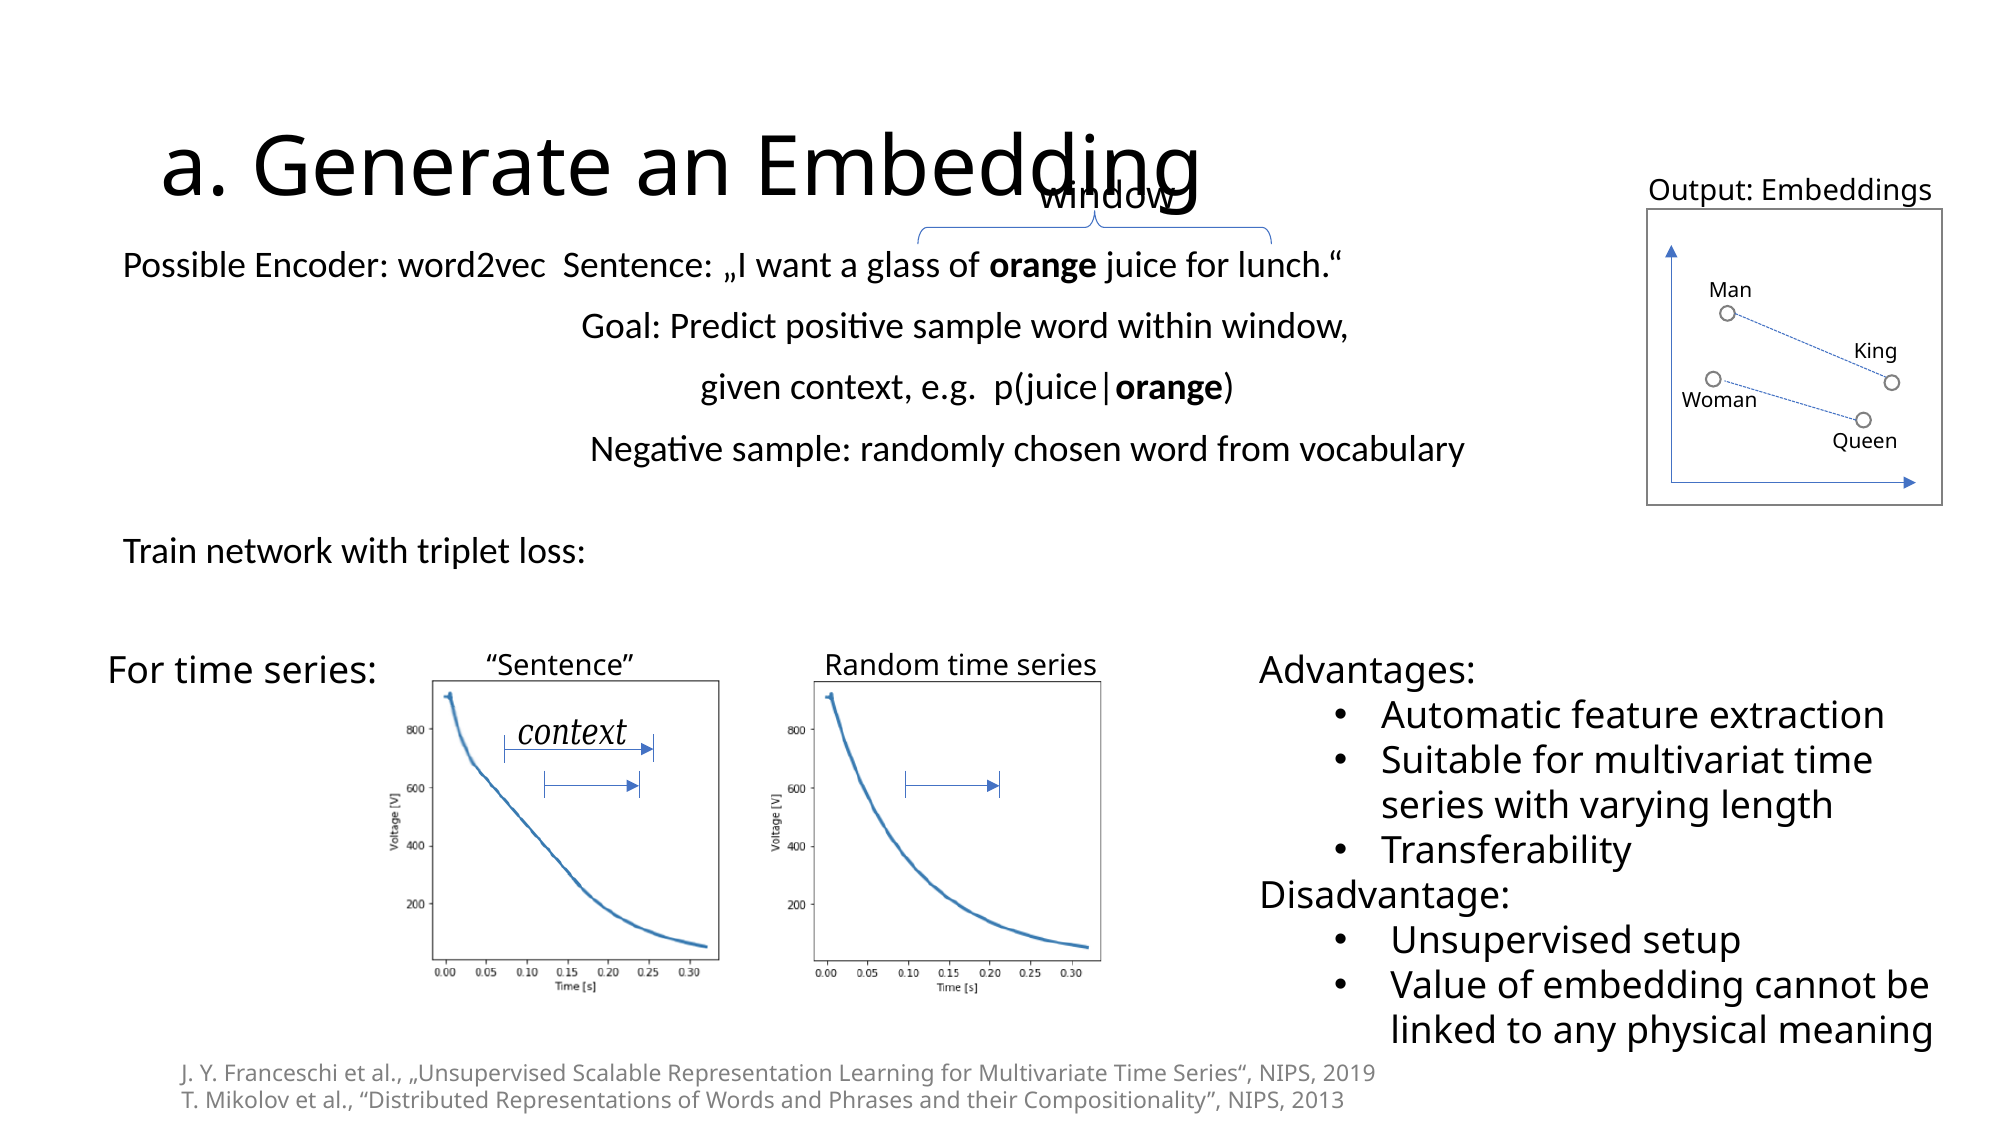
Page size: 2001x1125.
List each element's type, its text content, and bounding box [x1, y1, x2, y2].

text_box [917, 224, 1272, 245]
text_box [1724, 380, 1857, 421]
text_box For time series: [92, 638, 386, 699]
text_box J. Y. Franceschi et al., „Unsupervised Scalable Representation Learning for Multivariate Time Series“, NIPS, 2019 T. Mikolov et al., “Distributed Representations of Words and Phrases and their Compositionality”, NIPS, 2013 [166, 1050, 1707, 1121]
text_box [386, 638, 1108, 1000]
text_box [1855, 411, 1872, 429]
text_box Advantages: Automatic feature extraction Suitable for multivariat time series with varying length Transferability Disadvantage: Unsupervised setup Value of embedding cannot be linked to any physical meaning [1244, 638, 1992, 1059]
text_box [1883, 374, 1901, 392]
text_box [1704, 370, 1722, 388]
text_box window [1023, 163, 1191, 224]
title a. Generate an Embedding [137, 59, 1863, 278]
text_box Queen [1817, 420, 1913, 460]
text_box Output: Embeddings [1633, 163, 1948, 214]
text_box [1646, 214, 1943, 506]
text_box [1734, 313, 1887, 378]
